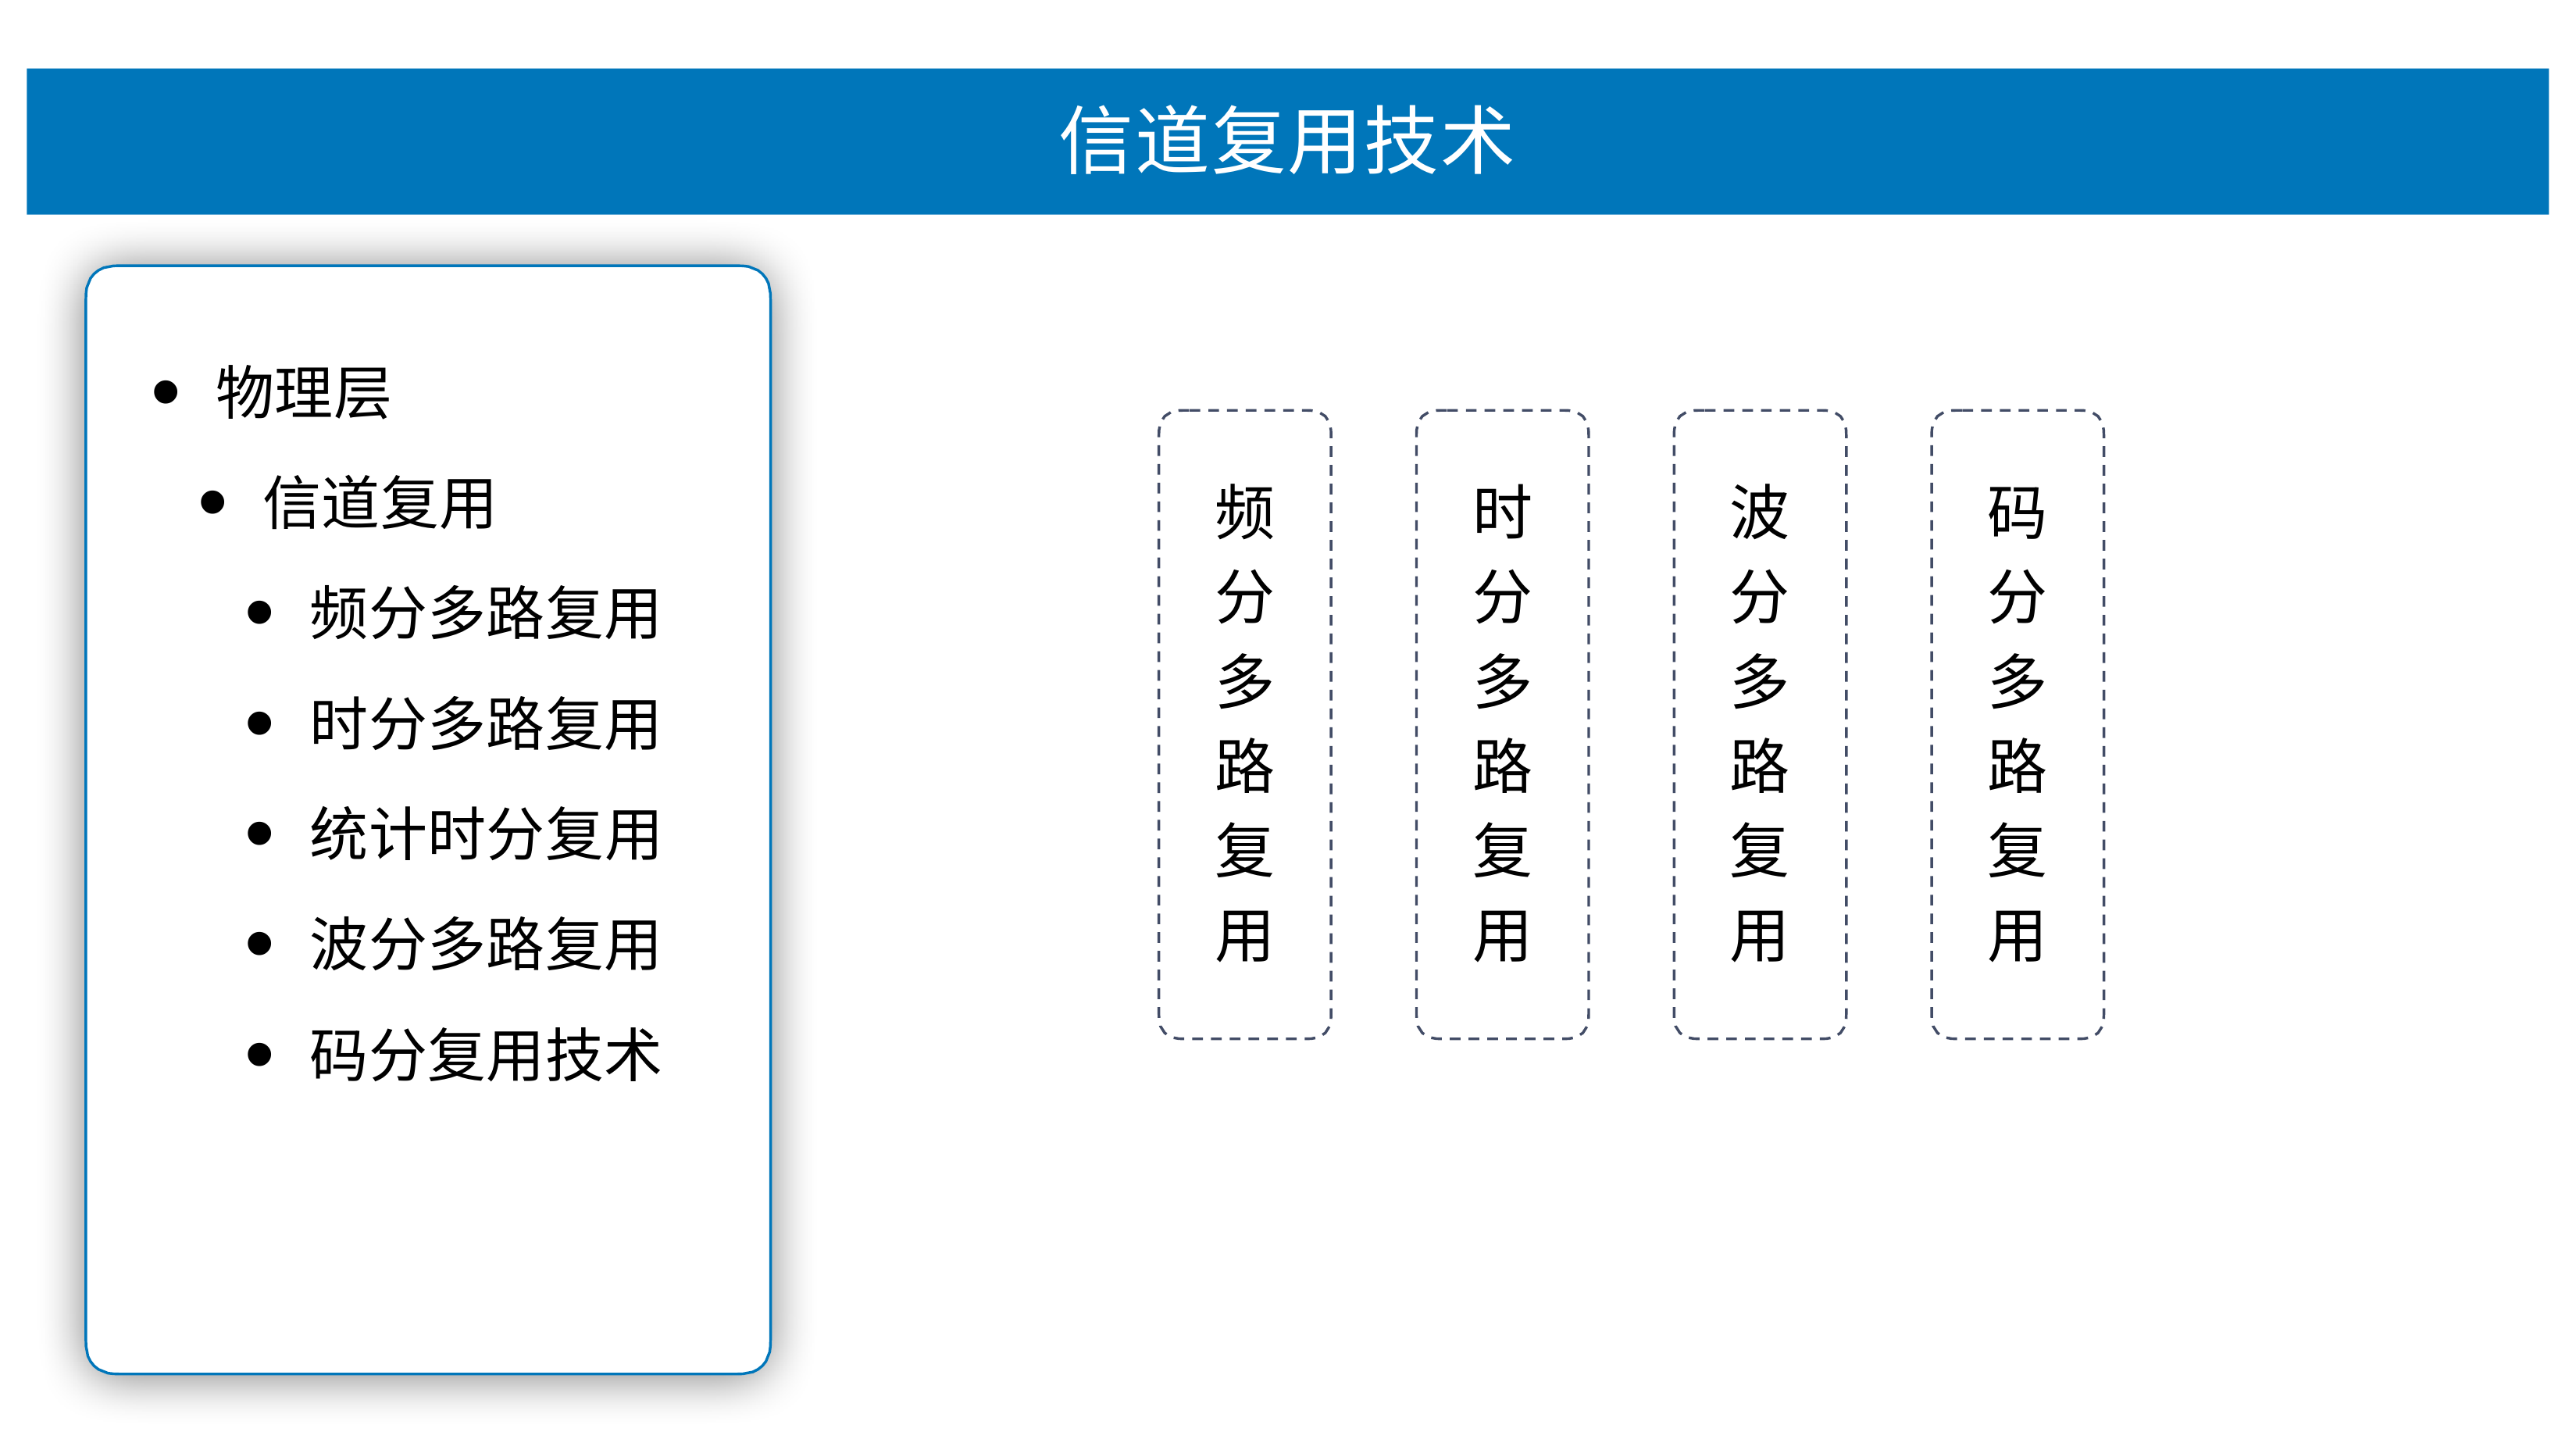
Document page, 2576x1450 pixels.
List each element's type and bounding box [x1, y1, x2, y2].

text_box [1416, 410, 1589, 1039]
text_box [34, 217, 822, 1428]
text_box [1158, 410, 1332, 1039]
text_box [1932, 410, 2104, 1039]
text_box [27, 68, 2549, 215]
text_box [1674, 410, 1846, 1039]
title [1057, 91, 1521, 336]
